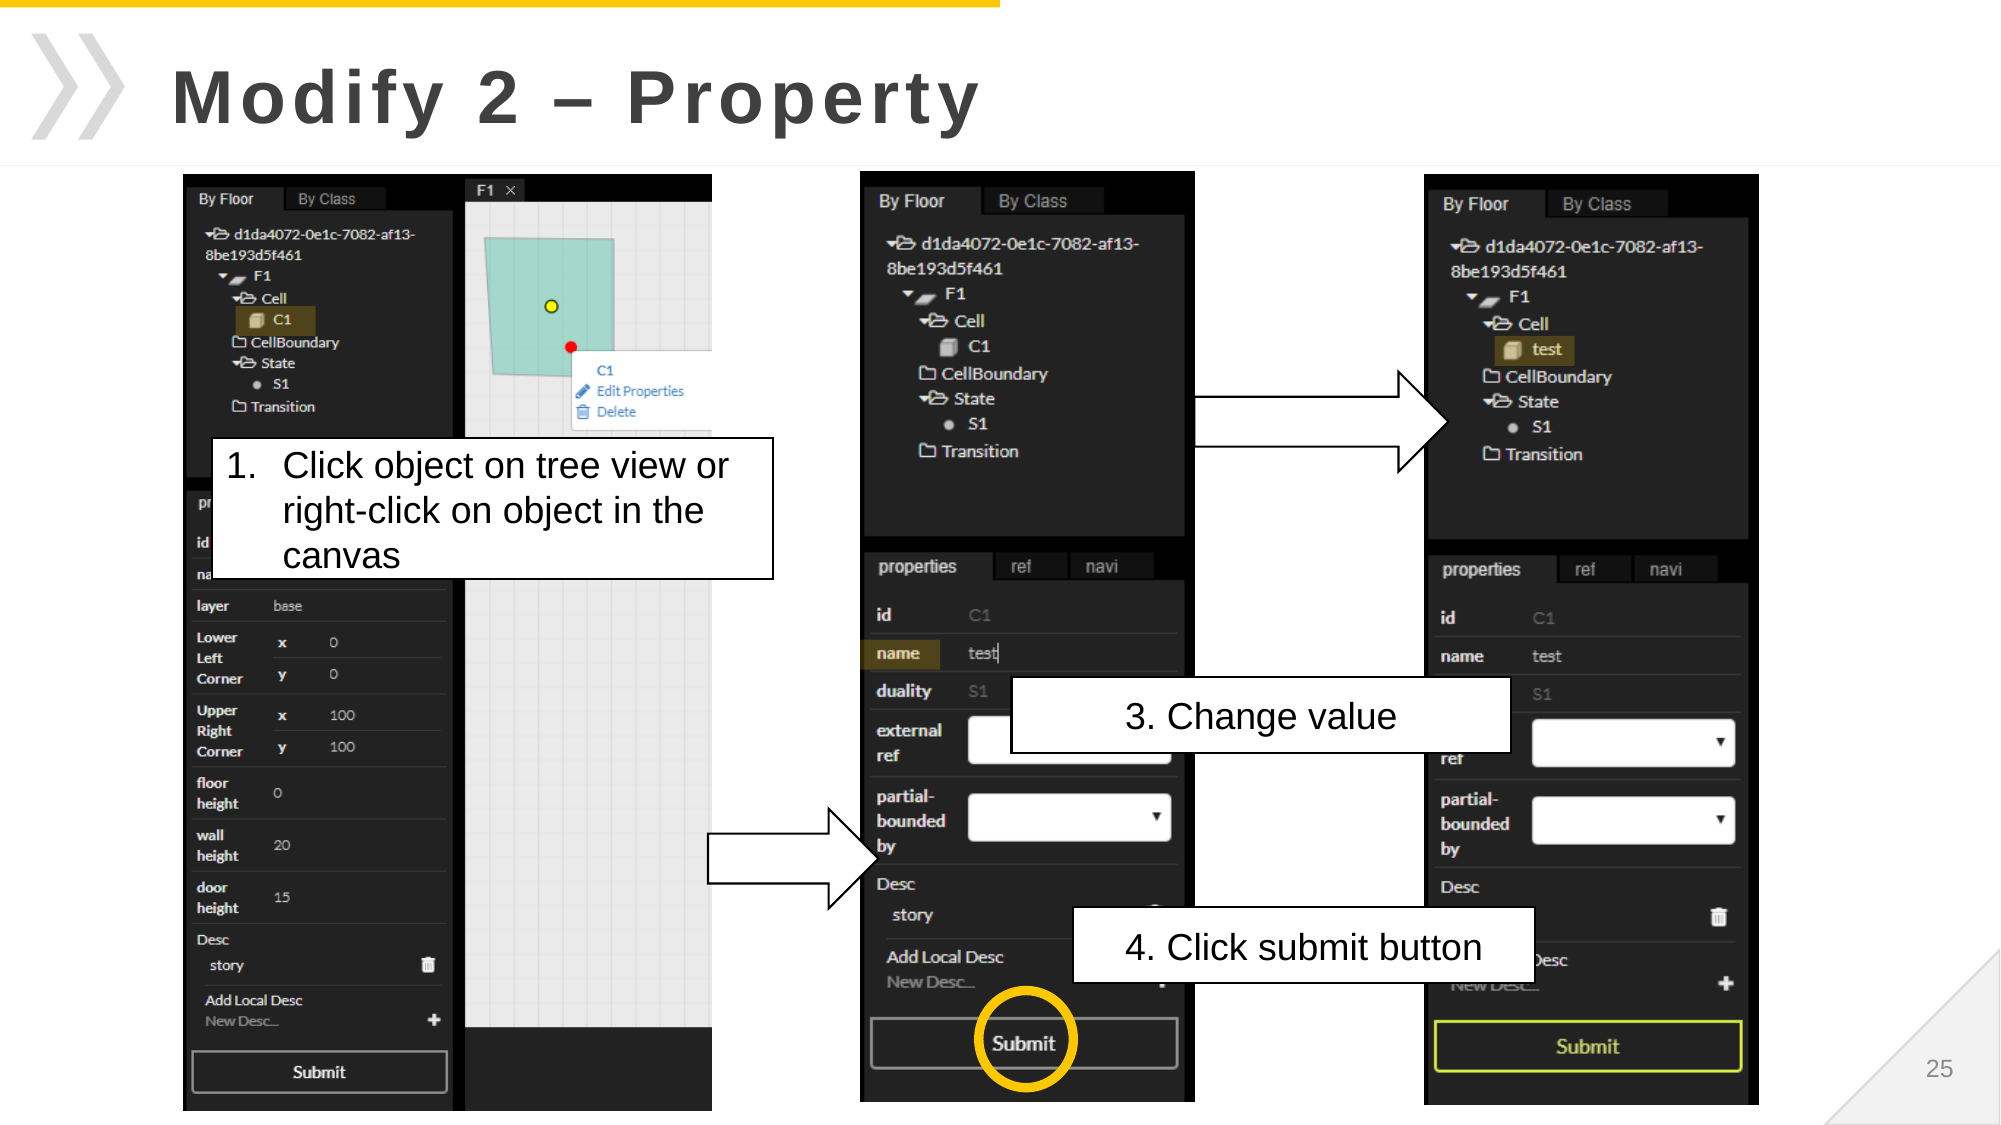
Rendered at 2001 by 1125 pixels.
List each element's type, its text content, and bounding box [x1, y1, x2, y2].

text_box [712, 806, 859, 911]
picture [183, 174, 712, 1111]
text_box 3. Change value [1195, 676, 1424, 754]
text_box [1195, 369, 1424, 475]
title Modify 2 – Property [156, 39, 2000, 159]
text_box Click object on tree view or right-click on object in the canvas [712, 437, 774, 580]
picture [1424, 174, 1759, 1105]
picture [859, 171, 1195, 1102]
slide_number 25 [1759, 1037, 1969, 1098]
text_box 4. Click submit button [1195, 906, 1424, 984]
